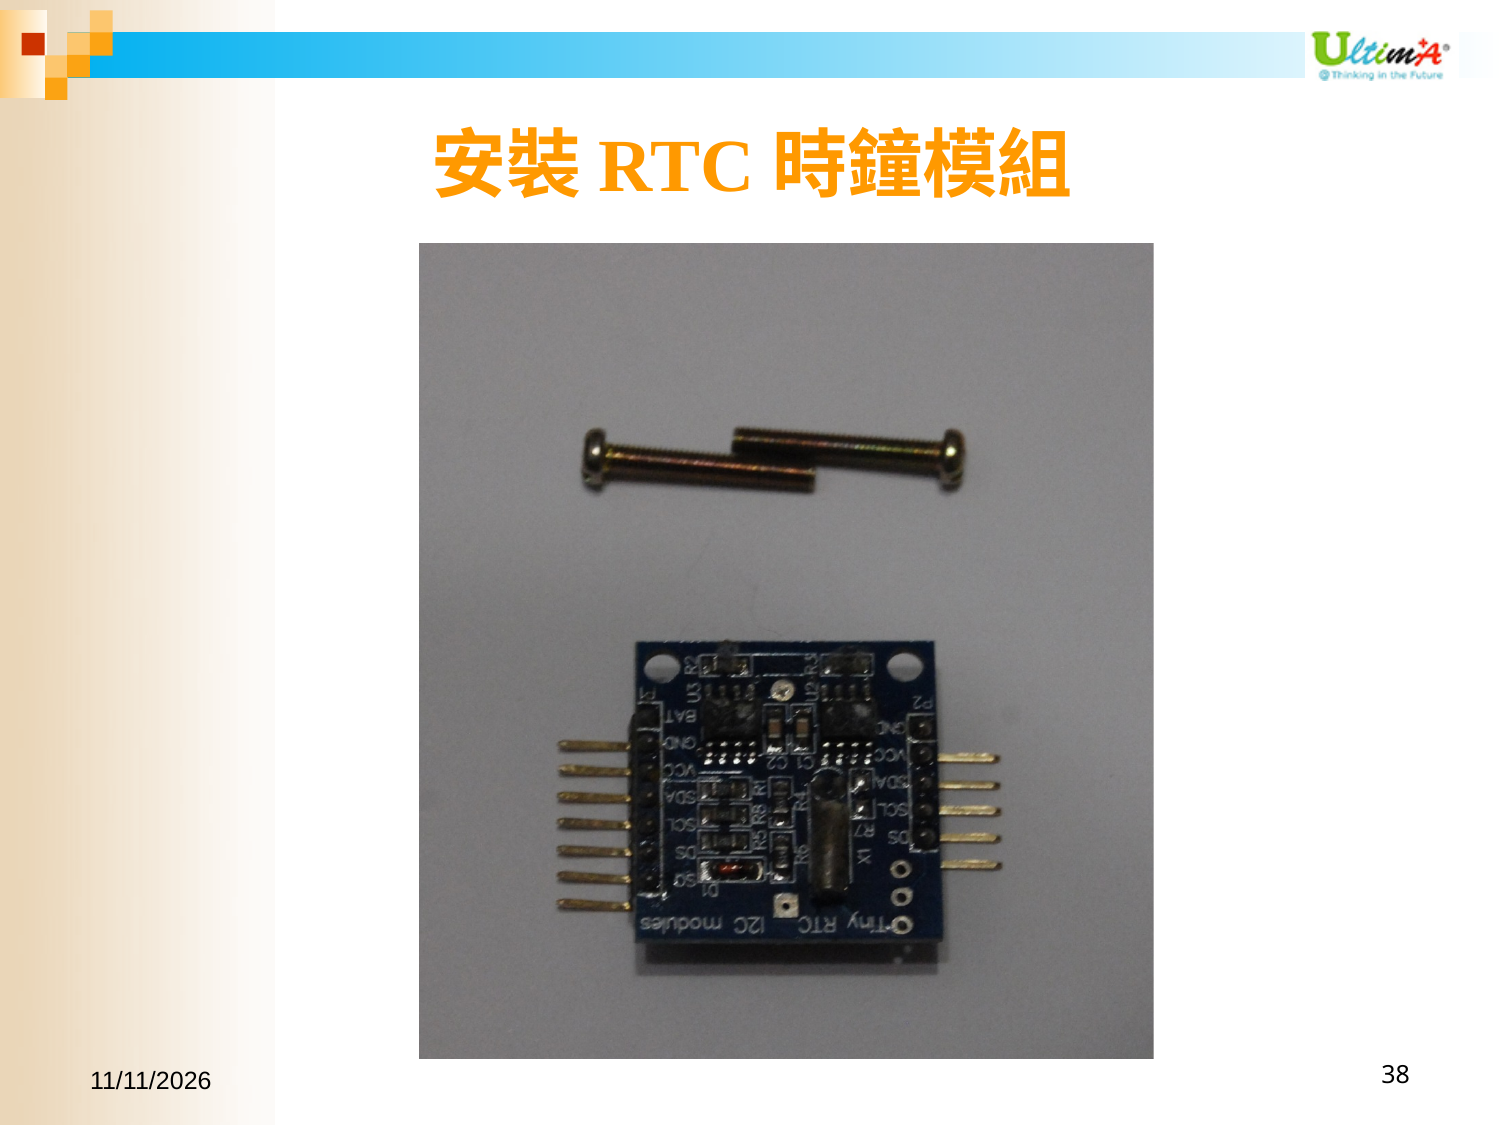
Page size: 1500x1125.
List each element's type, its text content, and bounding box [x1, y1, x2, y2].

picture [418, 243, 1154, 1060]
slide_number 38 [1074, 1025, 1425, 1100]
title 安裝RTC時鐘模組 [76, 92, 1427, 231]
picture [1305, 30, 1459, 81]
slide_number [75, 1024, 425, 1103]
